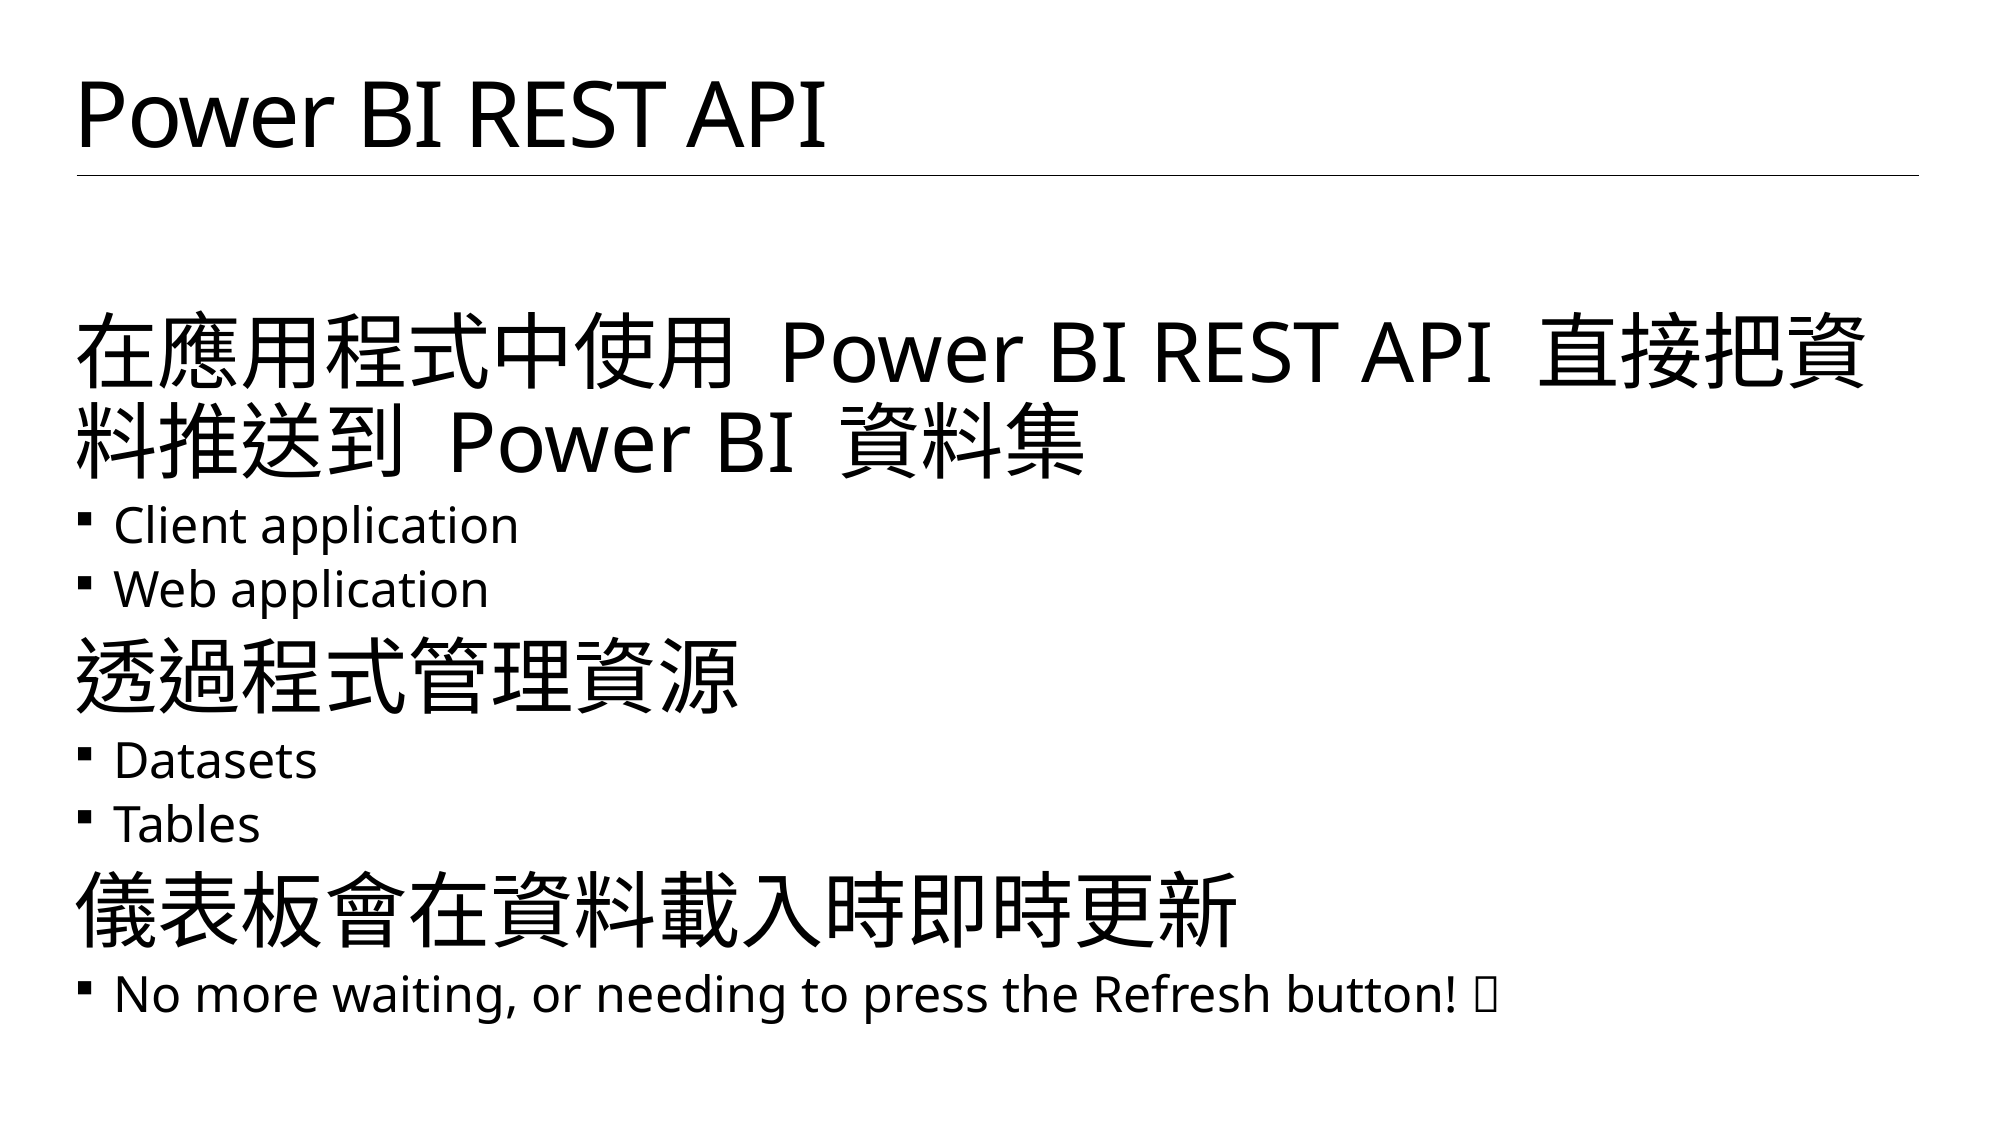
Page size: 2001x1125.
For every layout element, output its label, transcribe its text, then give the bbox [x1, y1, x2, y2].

title Power BI REST API [44, 59, 1957, 178]
list 在應用程式中使用 Power BI REST API 直接把資料推送到 Power BI 資料集 Client application Web application 透過程式管理資源 Datasets Tables 儀表板會在資料載入時即時更新 No more waiting, or needing to press the Refresh button!  [44, 287, 1957, 1125]
